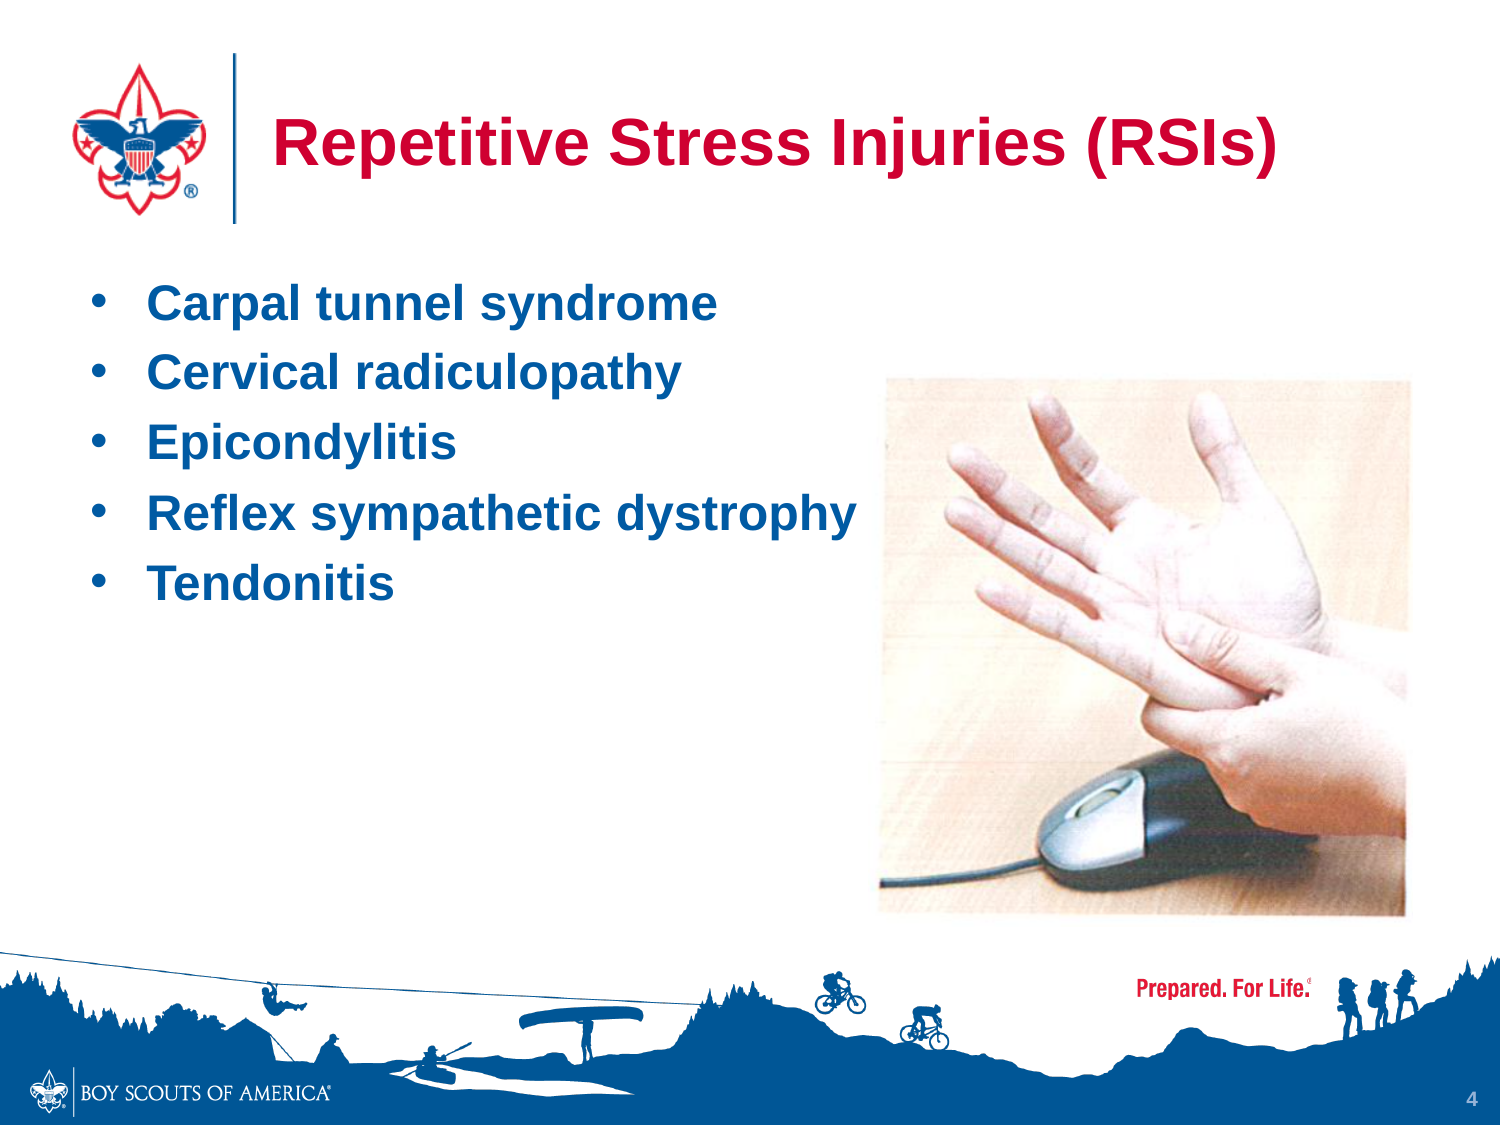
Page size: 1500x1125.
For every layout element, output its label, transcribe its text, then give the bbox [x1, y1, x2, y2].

picture [0, 952, 1500, 1125]
slide_number 4 [1425, 1067, 1493, 1125]
title Repetitive Stress Injuries (RSIs) [257, 45, 1413, 233]
list Carpal tunnel syndrome Cervical radiculopathy Epicondylitis Reflex sympathetic dystrophy Tendonitis [75, 262, 1425, 958]
picture [868, 368, 1413, 928]
picture [72, 53, 237, 224]
